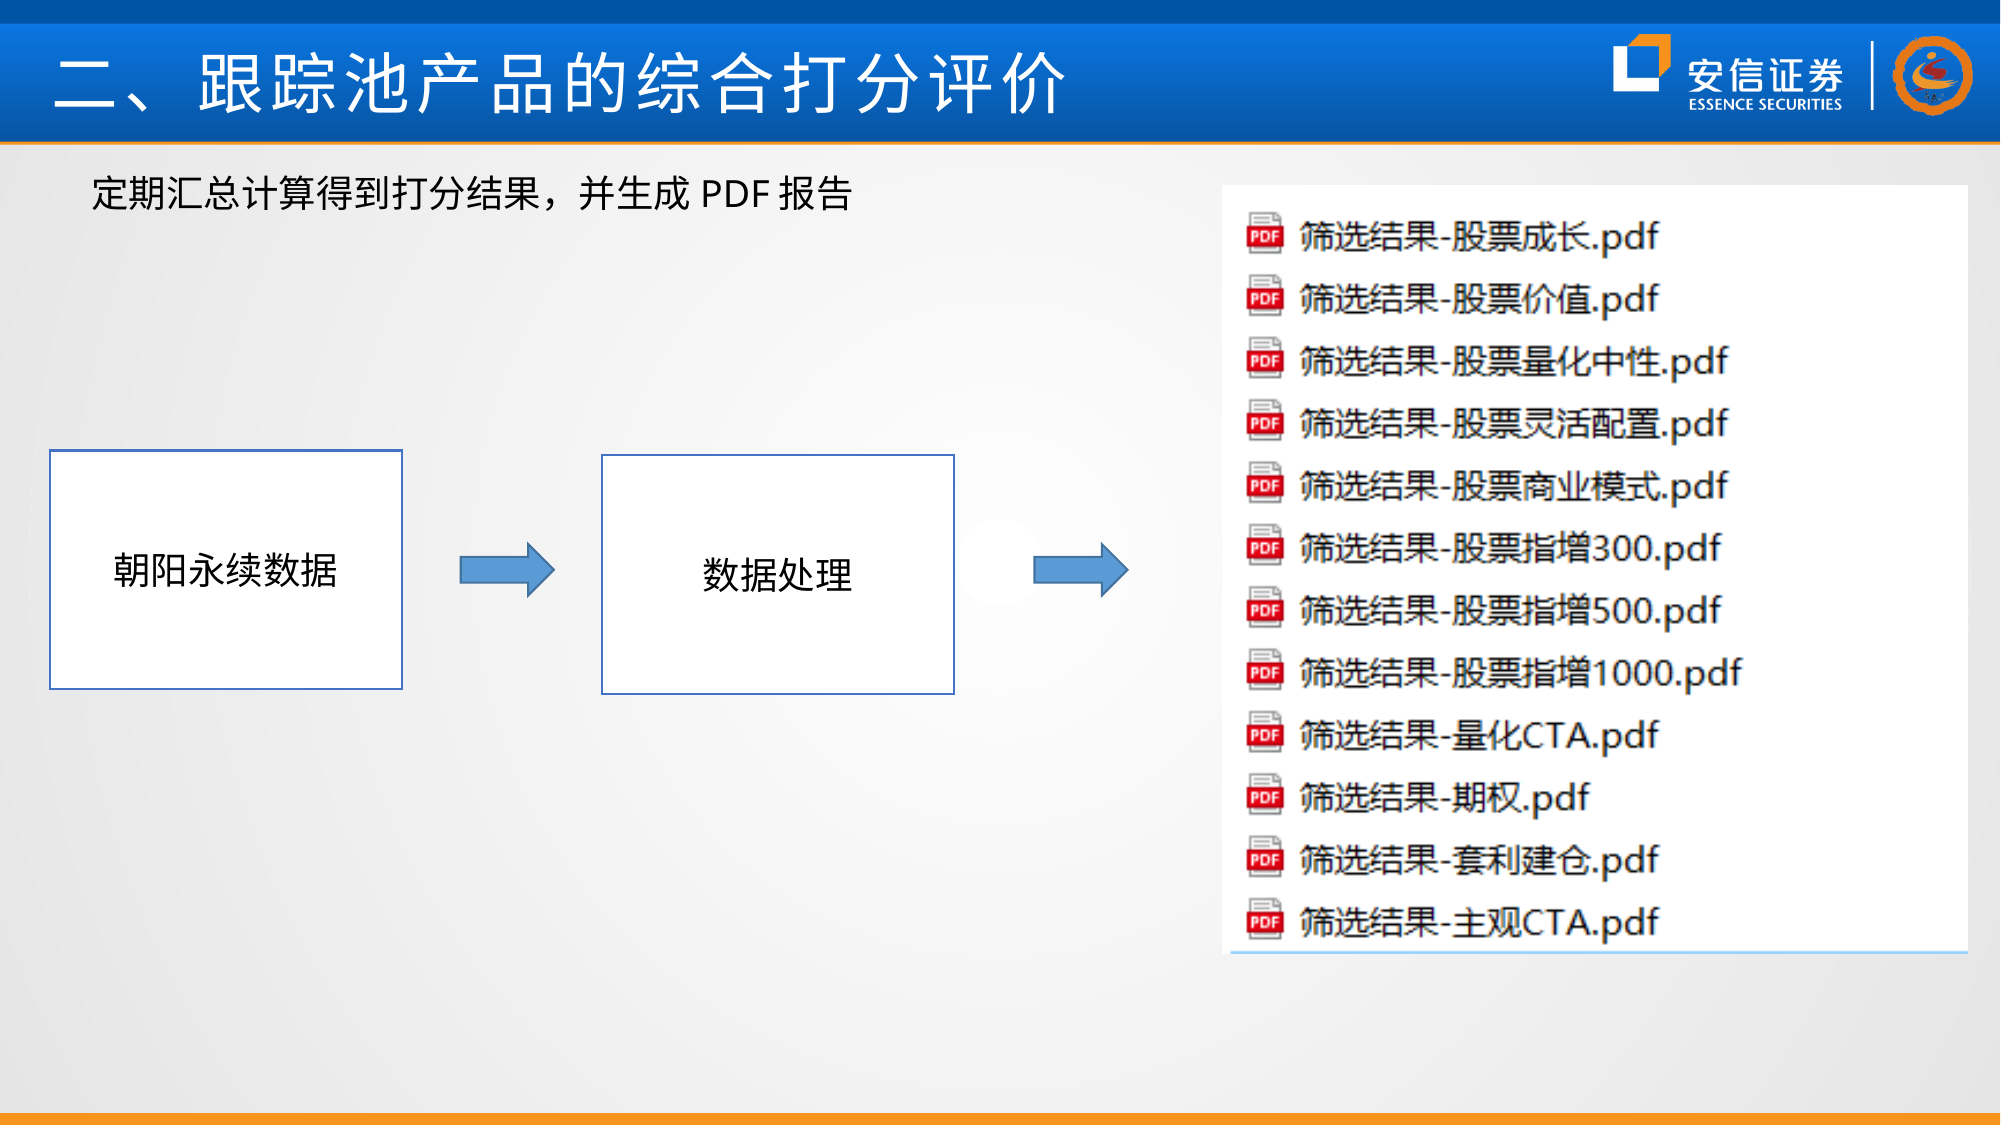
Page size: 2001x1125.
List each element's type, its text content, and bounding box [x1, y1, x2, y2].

text_box [1033, 541, 1130, 598]
text_box 二、跟踪池产品的综合打分评价 [51, 46, 1647, 118]
text_box [459, 541, 556, 598]
text_box 朝阳永续数据 [49, 449, 403, 690]
picture [1613, 34, 1973, 116]
text_box 定期汇总计算得到打分结果，并生成PDF报告 [32, 153, 1033, 223]
picture [1222, 185, 1968, 954]
text_box 数据处理 [601, 454, 955, 695]
